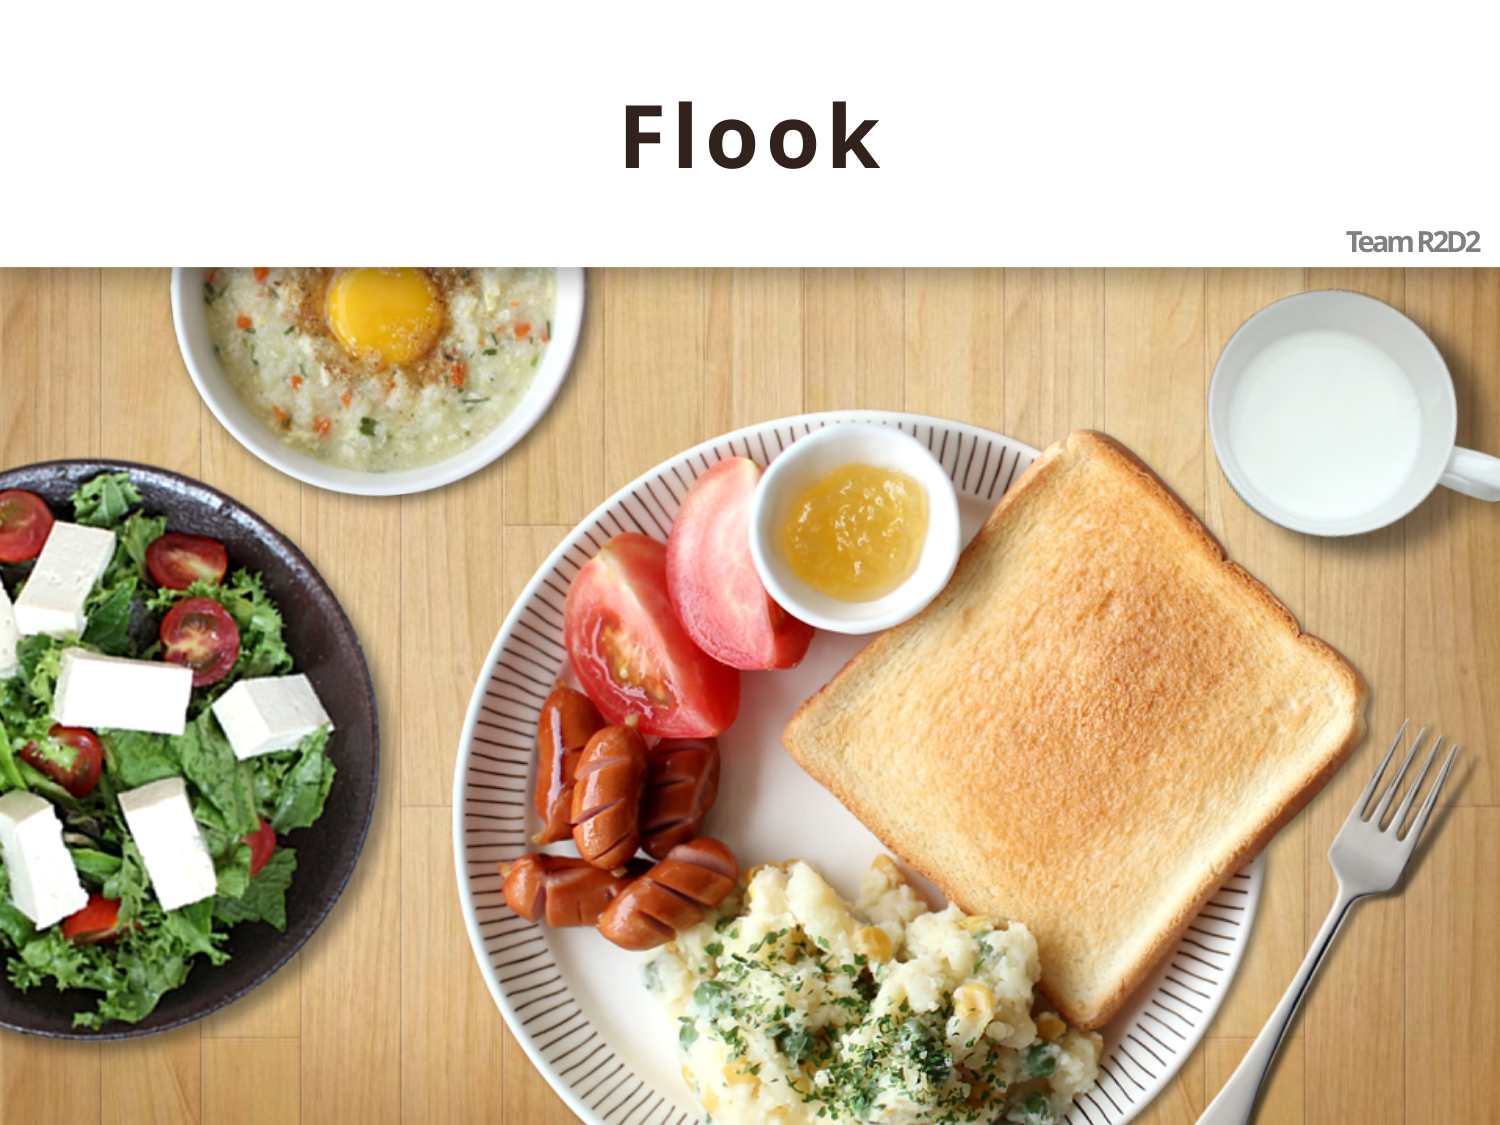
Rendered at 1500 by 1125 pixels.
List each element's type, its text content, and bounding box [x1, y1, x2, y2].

text_box [0, 0, 1500, 269]
title Flook [614, 67, 923, 201]
text_box Team R2D2 [1257, 206, 1500, 264]
picture [0, 65, 1500, 1125]
